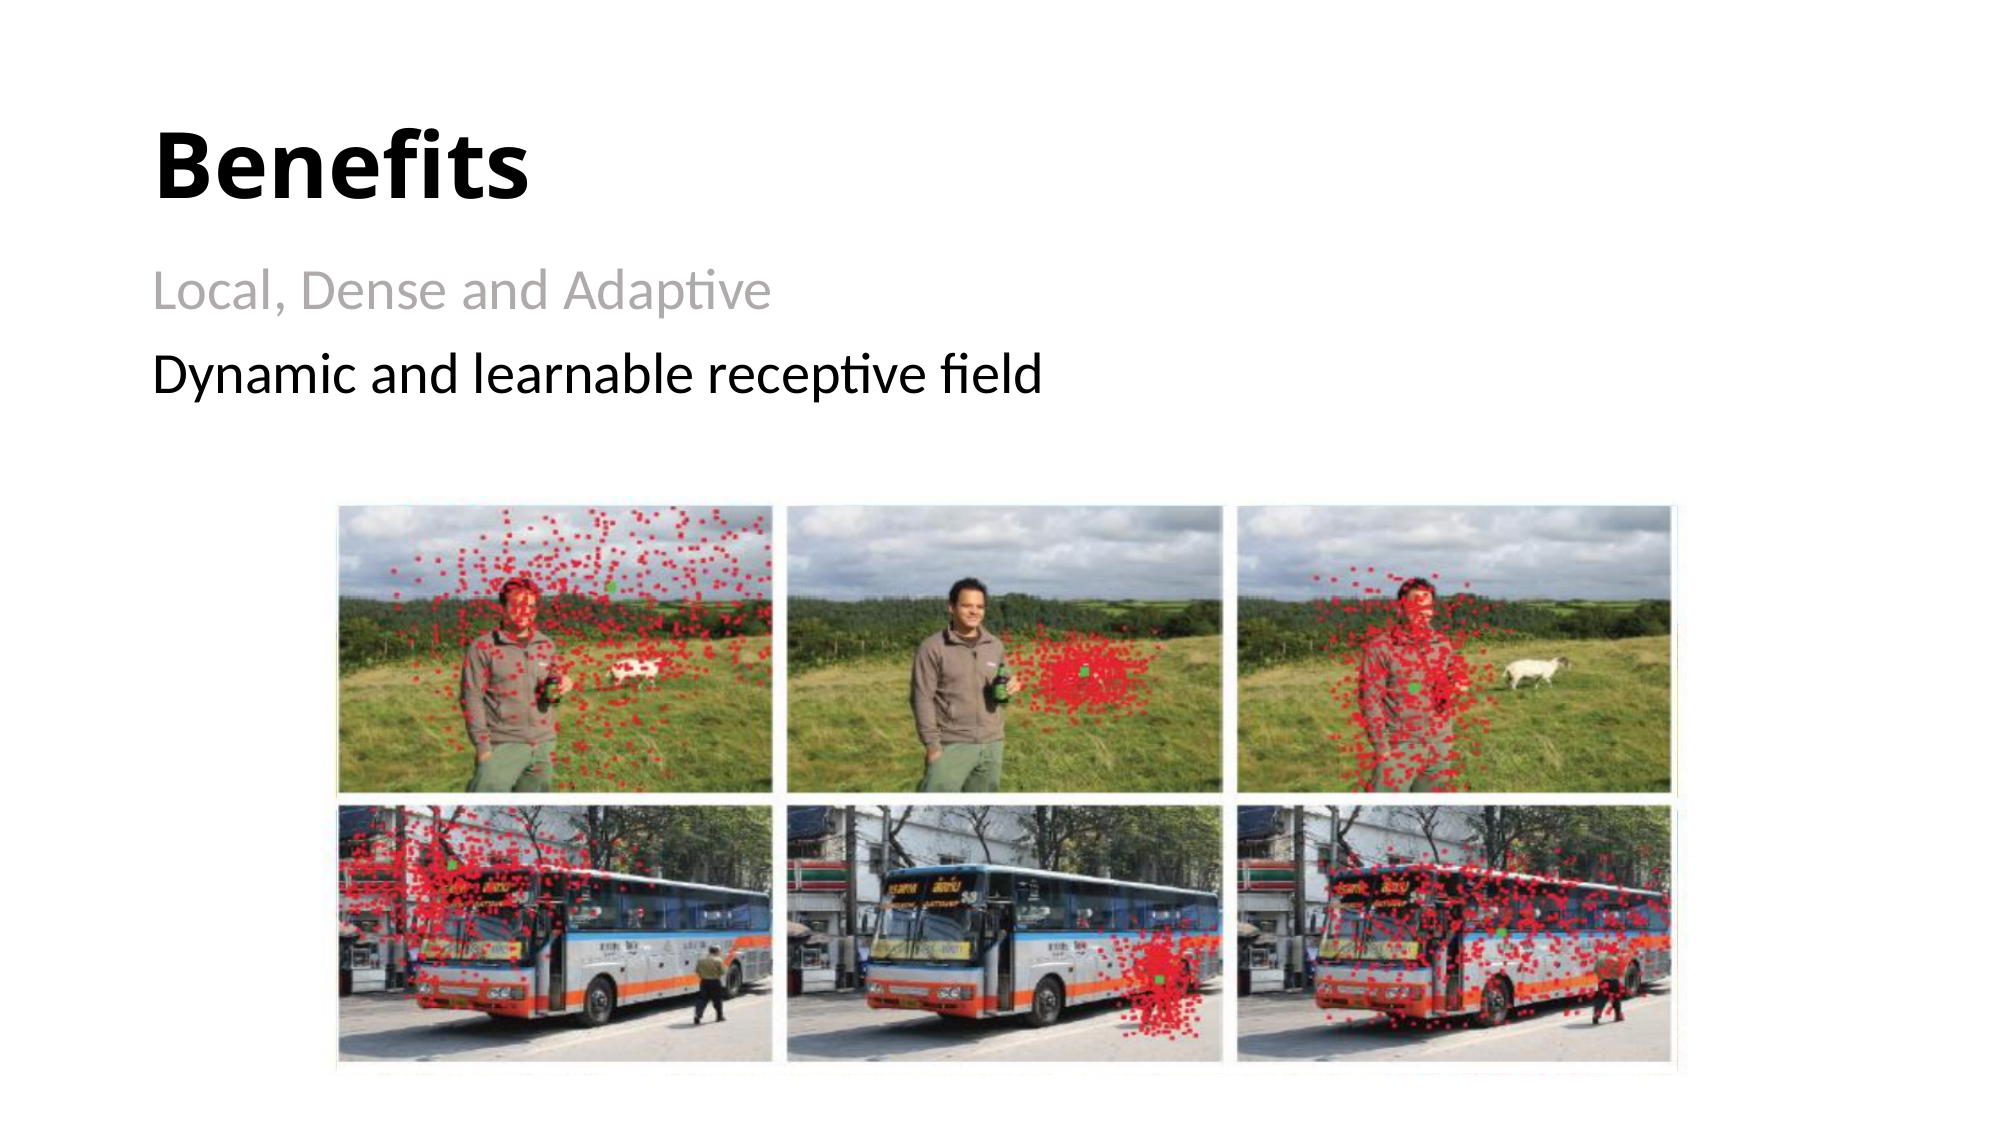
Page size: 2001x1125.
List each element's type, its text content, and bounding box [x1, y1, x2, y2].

picture [322, 496, 1688, 1098]
title Benefits [137, 59, 1863, 251]
list Local, Dense and Adaptive Dynamic and learnable receptive field [137, 251, 1863, 1014]
